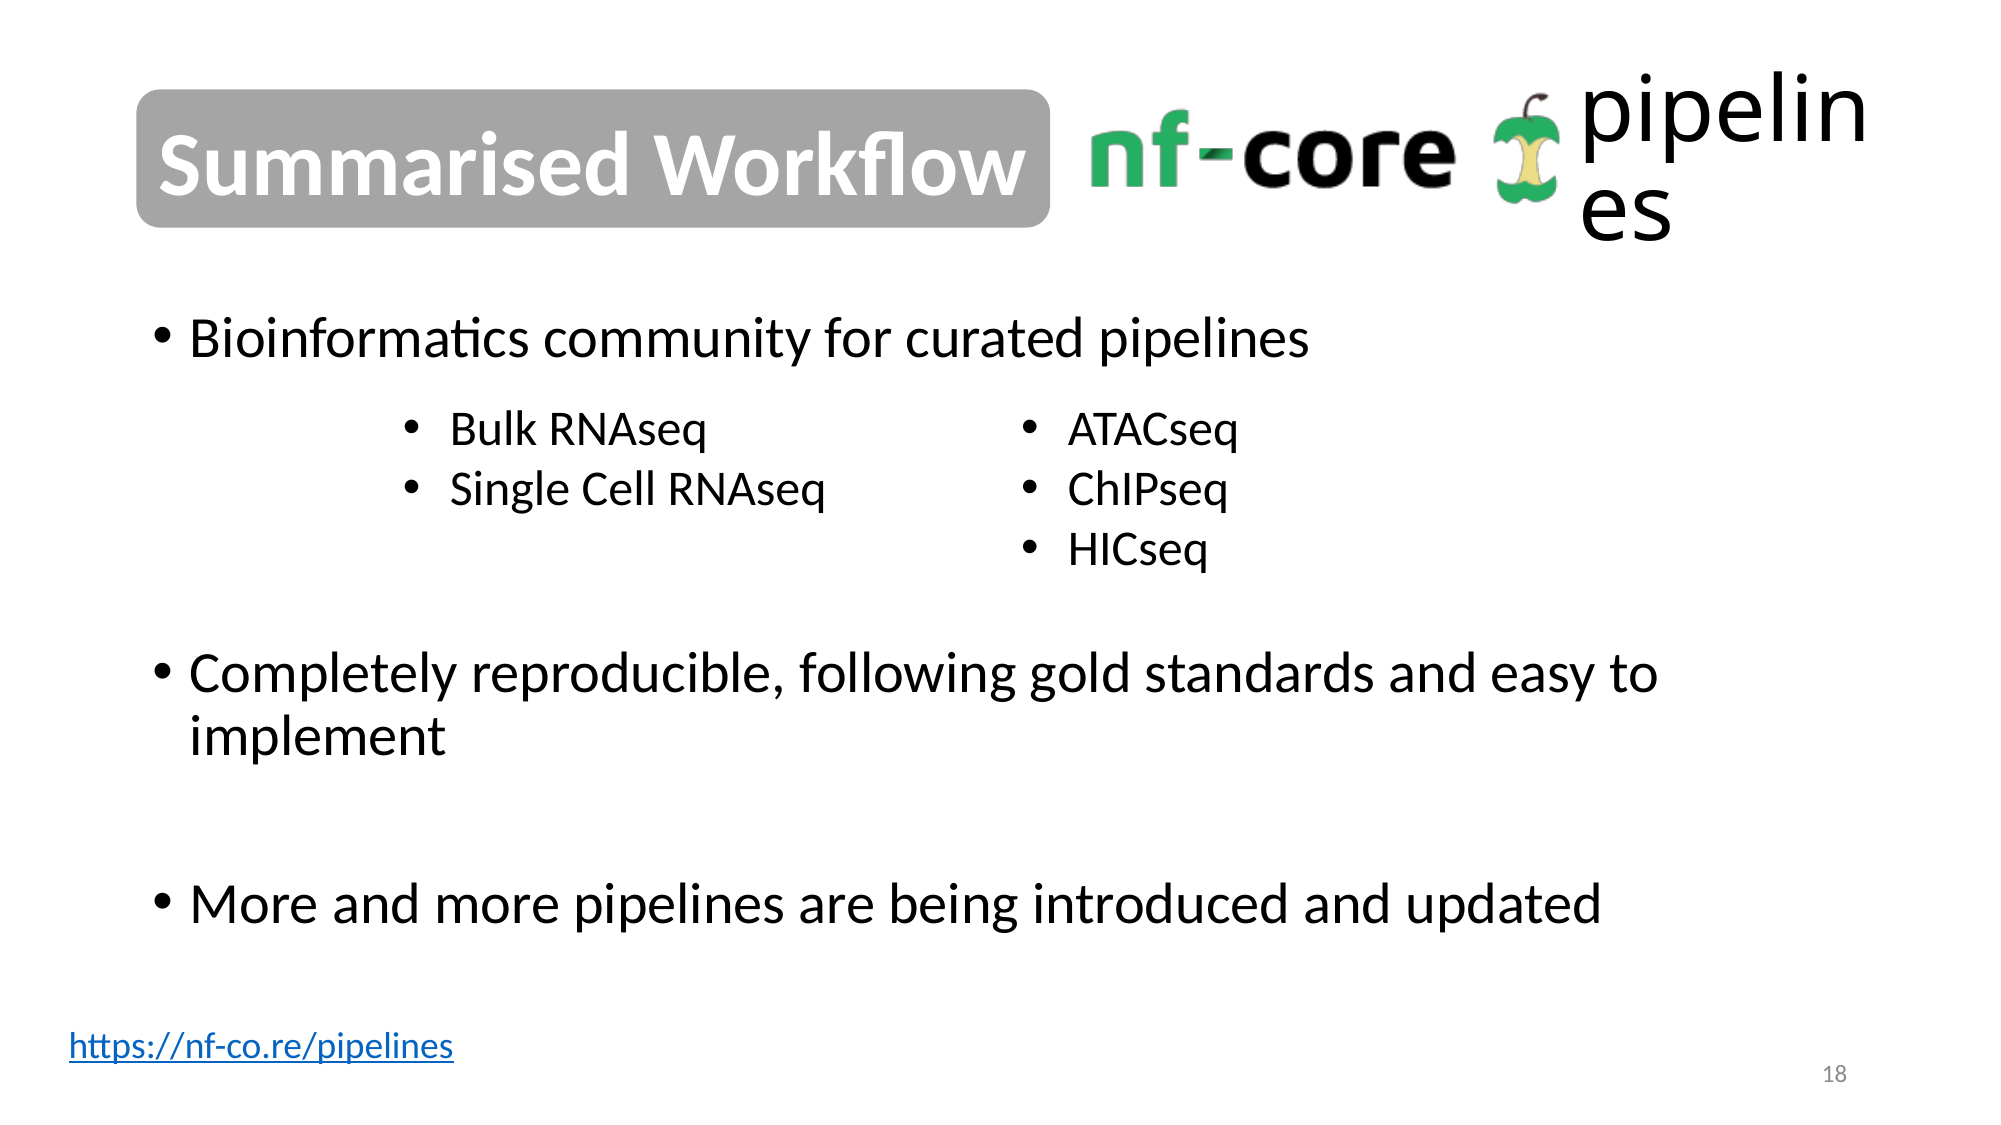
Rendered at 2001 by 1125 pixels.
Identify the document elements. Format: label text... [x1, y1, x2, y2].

list Bioinformatics community for curated pipelines Completely reproducible, following gold standards and easy to implement More and more pipelines are being introduced and updated [137, 299, 1863, 1014]
slide_number 18 [1412, 1042, 1863, 1103]
text_box ATACseq ChIPseq HICseq [931, 388, 1932, 584]
text_box Summarised Workflow [136, 89, 1051, 228]
text_box https://nf-co.re/pipelines [53, 1013, 469, 1073]
title pipelines [1563, 52, 1934, 271]
picture [1071, 83, 1587, 218]
text_box Bulk RNAseq Single Cell RNAseq [313, 388, 863, 524]
